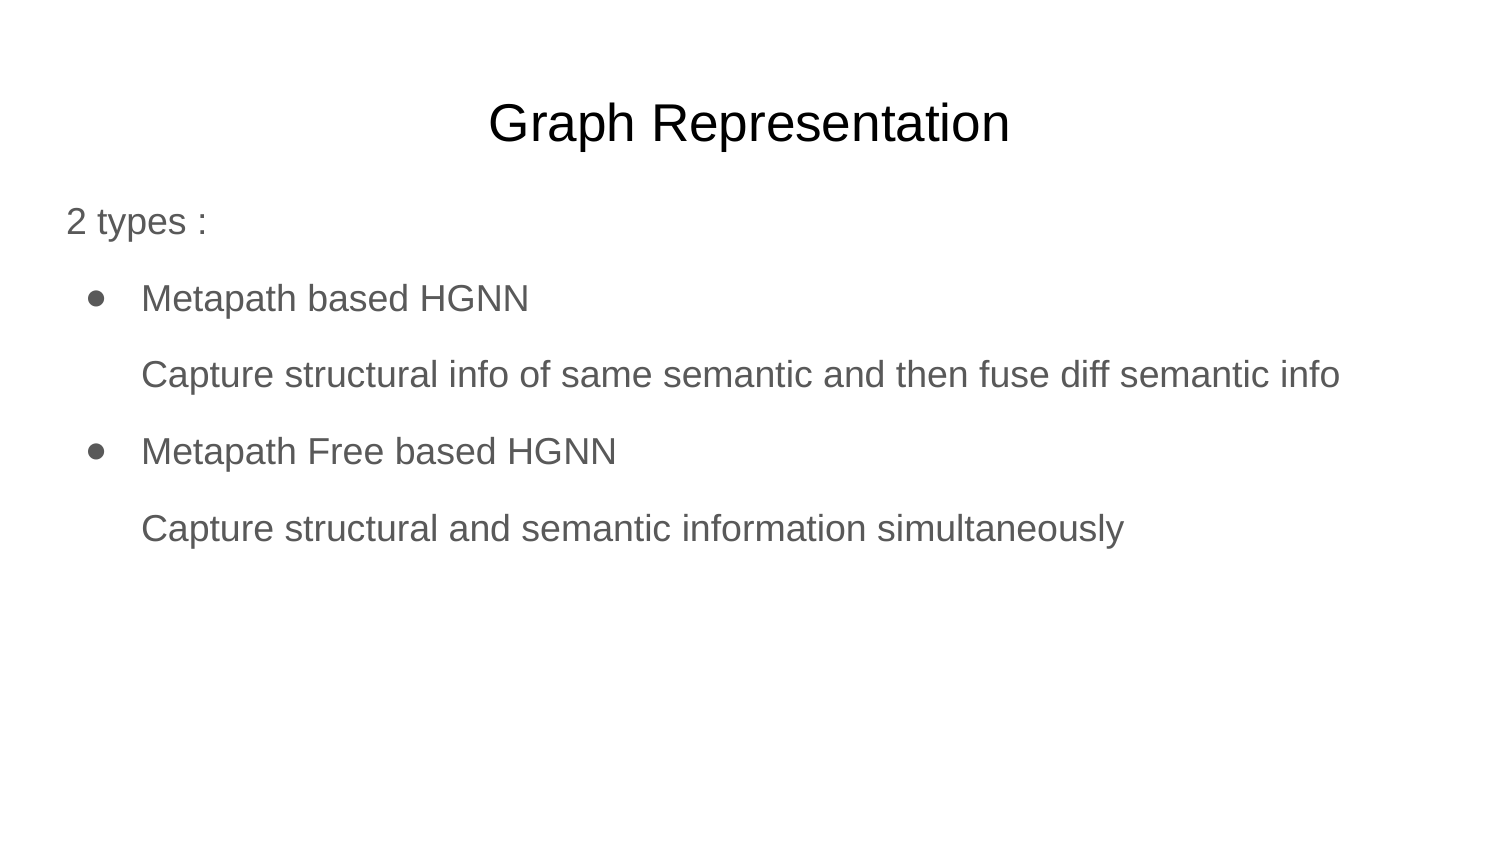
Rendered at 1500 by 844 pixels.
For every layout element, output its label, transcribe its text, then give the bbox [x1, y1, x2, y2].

list 2 types : Metapath based HGNN Capture structural info of same semantic and then fuse diff semantic info Metapath Free based HGNN Capture structural and semantic information simultaneously [51, 175, 1458, 811]
title Graph Representation [51, 72, 1449, 167]
